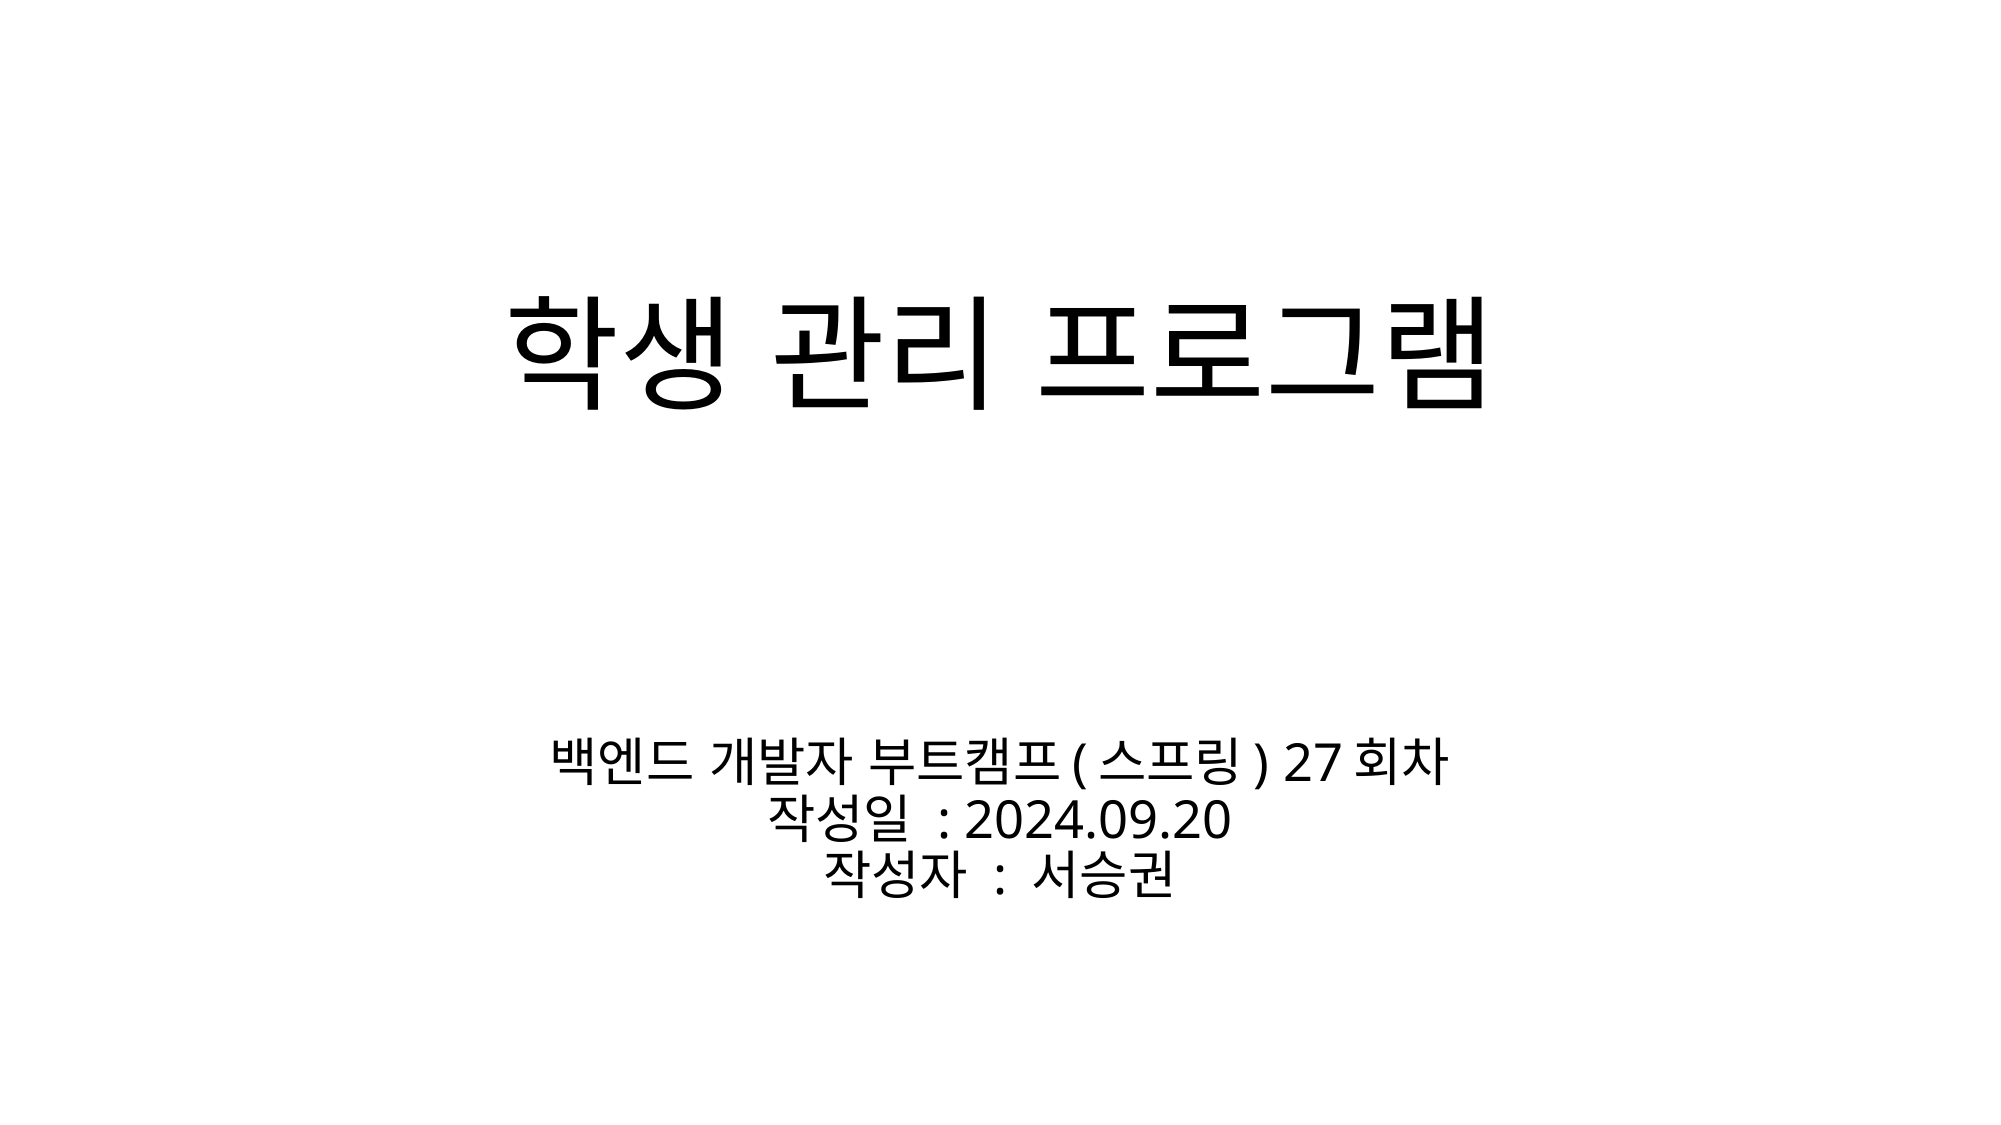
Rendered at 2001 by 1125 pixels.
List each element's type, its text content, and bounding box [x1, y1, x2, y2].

title 학생 관리 프로그램 [249, 249, 1750, 436]
text_box 백엔드 개발자 부트캠프(스프링) 27회차 작성일 : 2024.09.20 작성자 : 서승권 [249, 727, 1750, 914]
